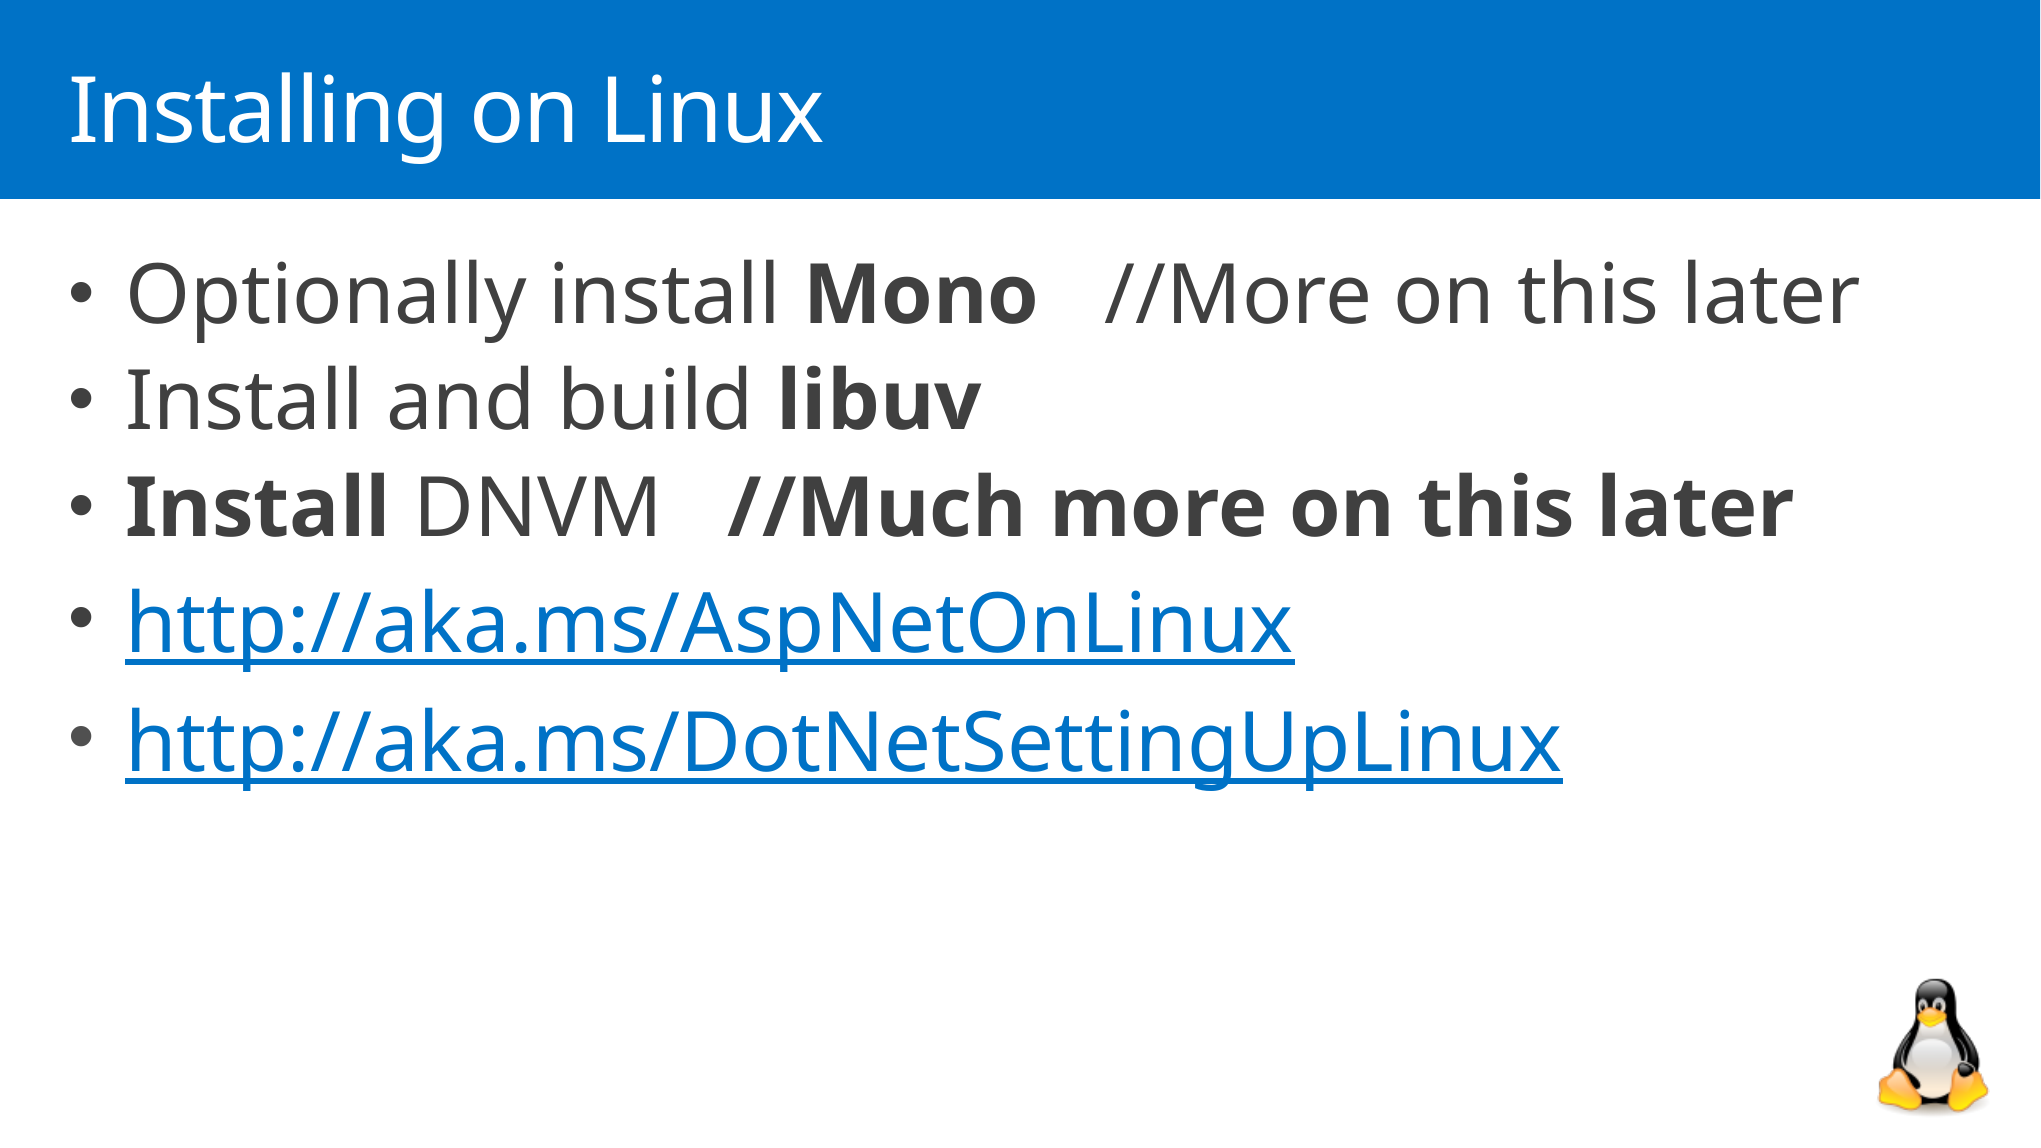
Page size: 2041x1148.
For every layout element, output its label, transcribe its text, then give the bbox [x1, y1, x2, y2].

text_box [0, 0, 2041, 200]
title Installing on Linux [45, 48, 1996, 199]
picture [1869, 973, 1996, 1124]
text_box Optionally install Mono //More on this later Install and build libuv Install DNVM //Much more on this later http://aka.ms/AspNetOnLinux http://aka.ms/DotNetSettingUpLinux [45, 236, 1995, 1021]
